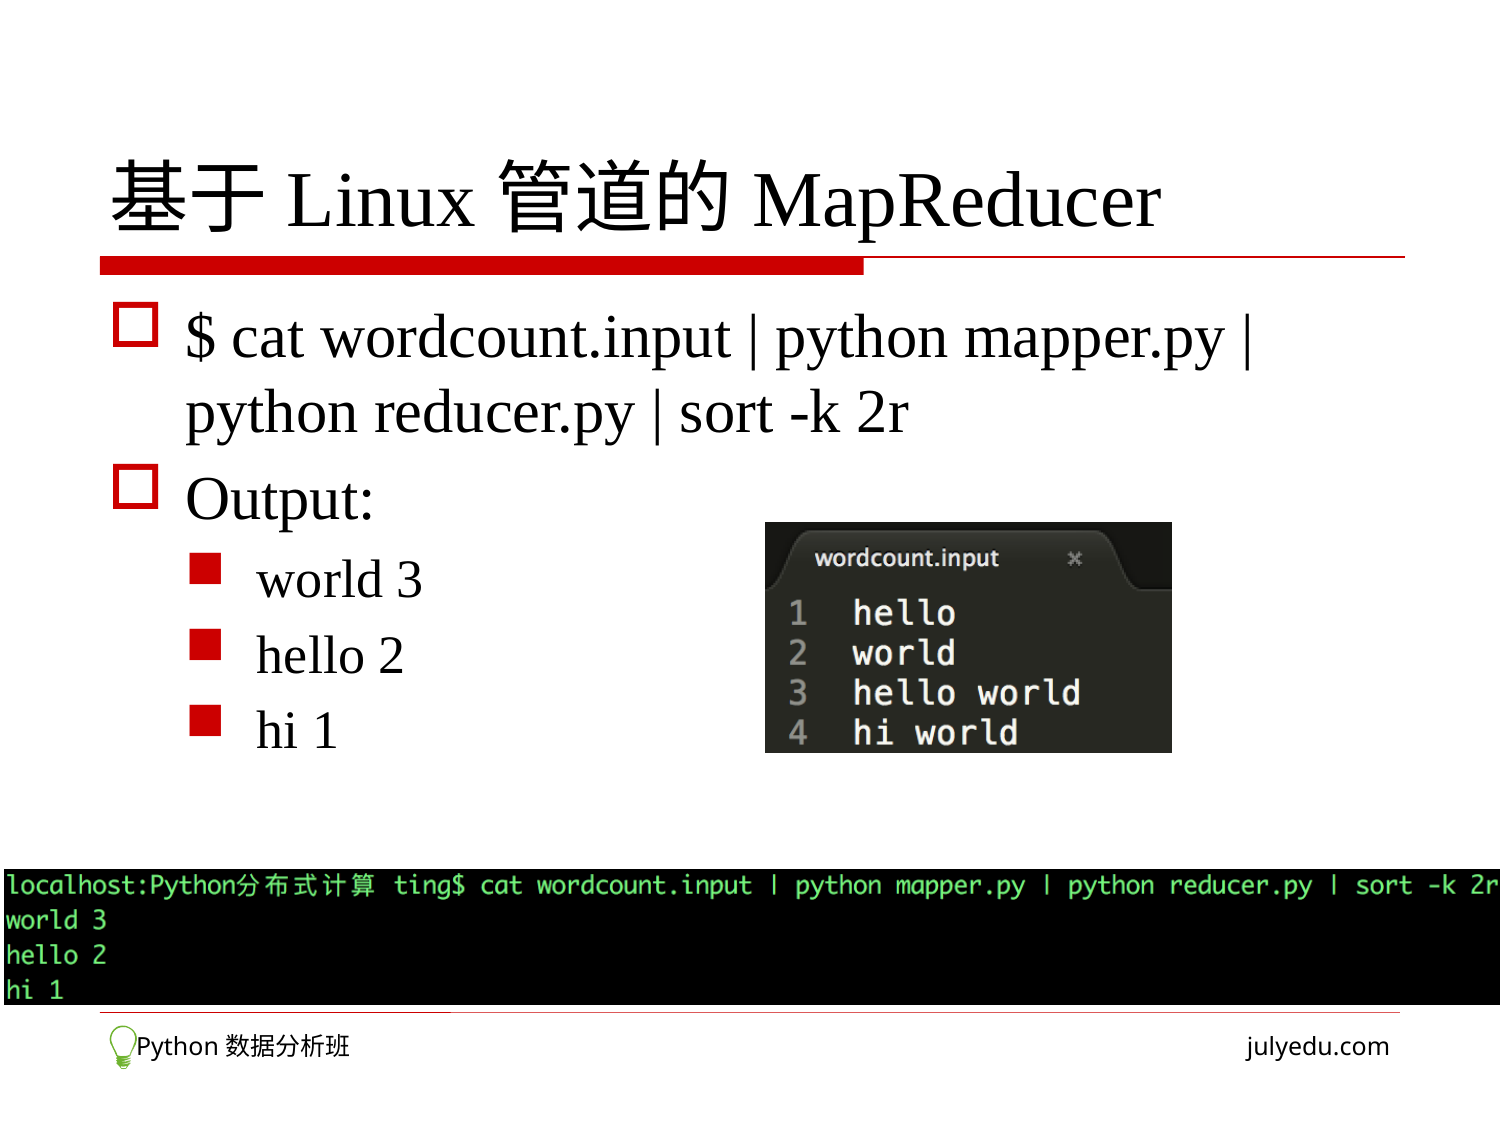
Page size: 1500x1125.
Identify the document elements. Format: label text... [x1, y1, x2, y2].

slide_number Python数据分析班 [88, 1023, 414, 1102]
picture [765, 522, 1172, 753]
title 基于Linux管道的MapReducer [94, 50, 1407, 250]
slide_number julyedu.com [1080, 1023, 1406, 1102]
picture [4, 869, 1500, 1005]
list $ cat wordcount.input | python mapper.py | python reducer.py | sort -k 2r Output: world 3 hello 2 hi 1 [92, 287, 1406, 869]
